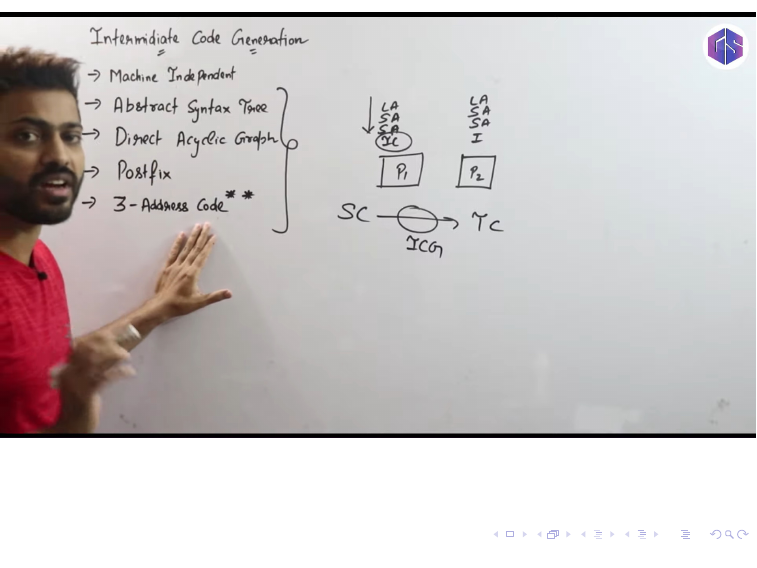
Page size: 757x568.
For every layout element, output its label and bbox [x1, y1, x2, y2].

picture [0, 11, 756, 438]
